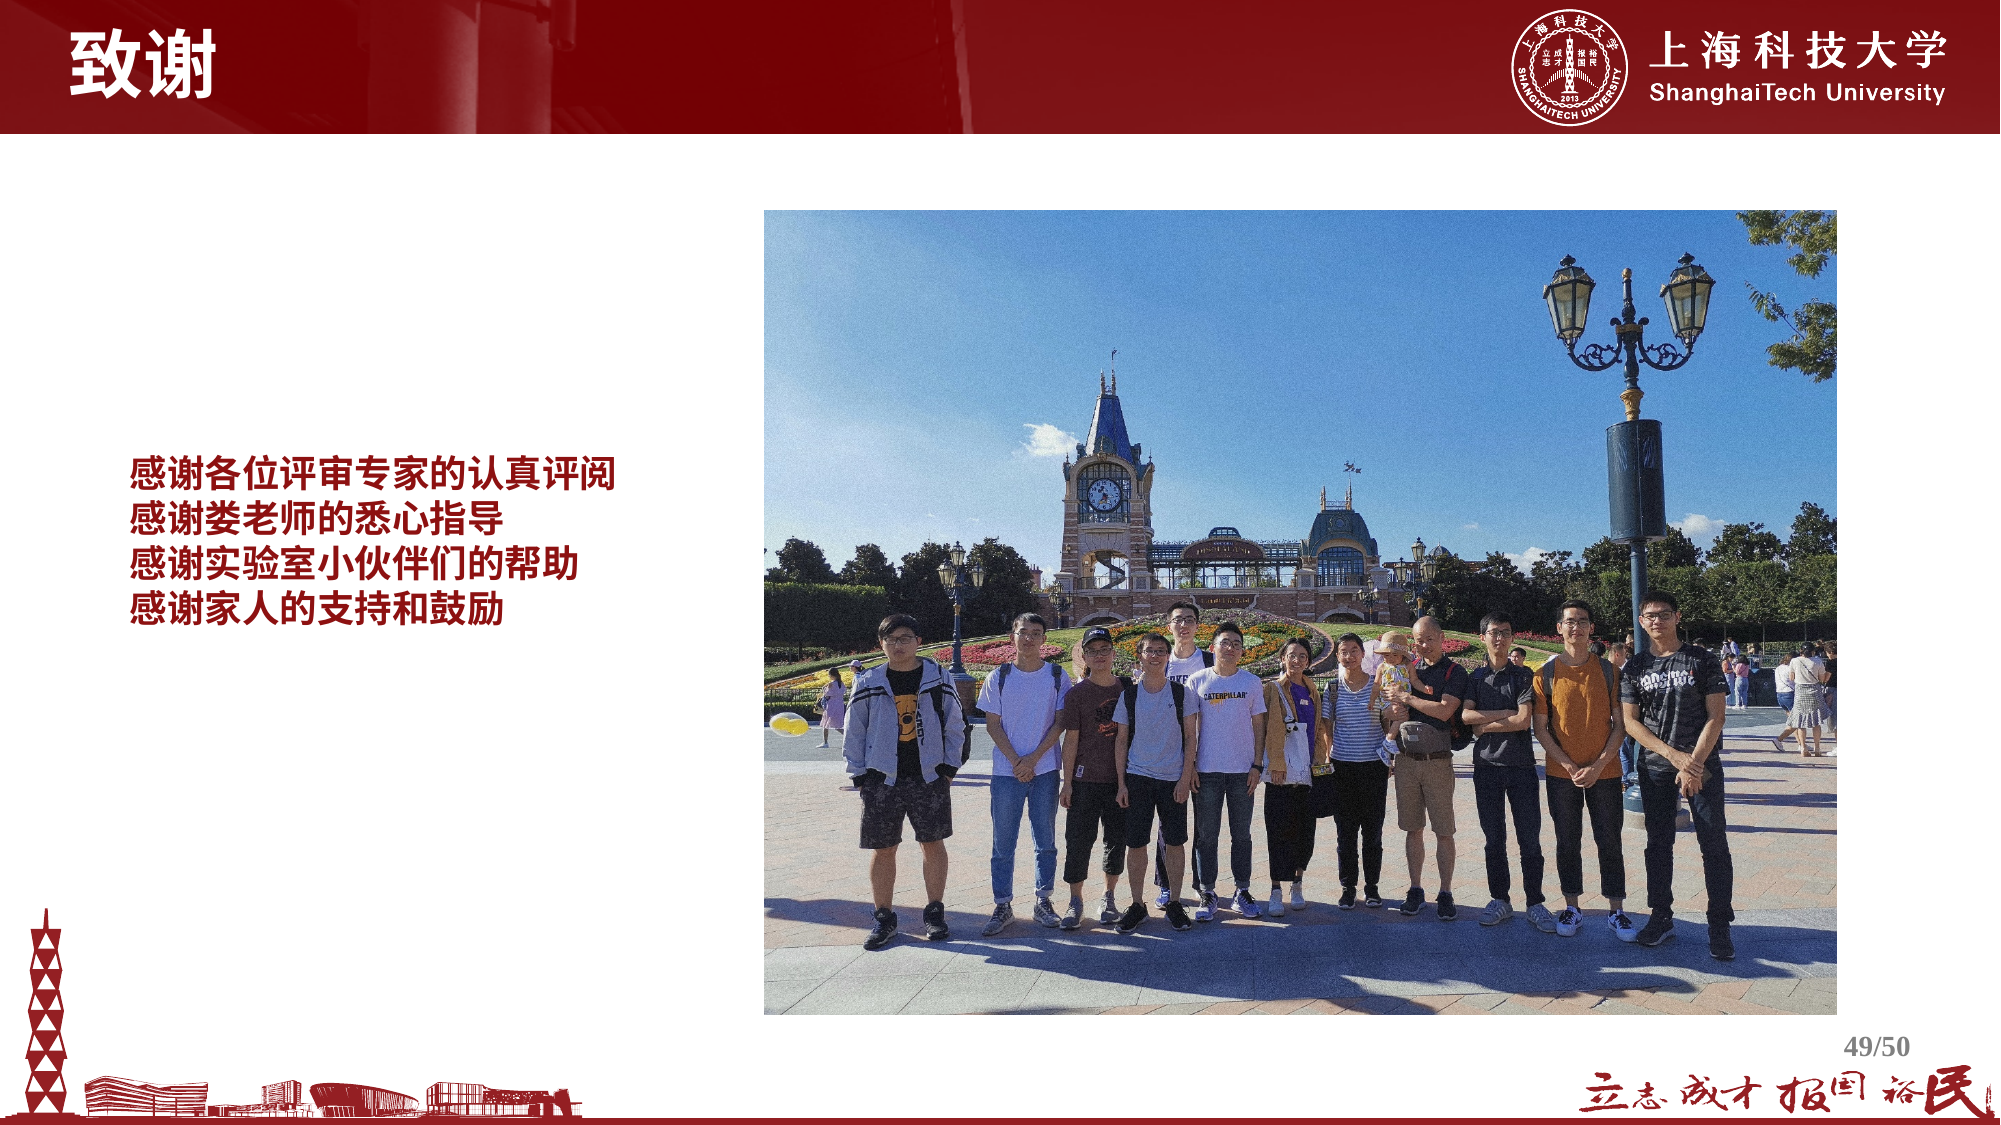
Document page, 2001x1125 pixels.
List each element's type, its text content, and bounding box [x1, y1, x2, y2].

text_box 感谢各位评审专家的认真评阅 感谢娄老师的悉心指导 感谢实验室小伙伴们的帮助 感谢家人的支持和鼓励 [115, 442, 659, 638]
title 致谢 [53, 16, 1477, 121]
slide_number 49/50 [1476, 1014, 1926, 1075]
picture [764, 210, 1837, 1015]
